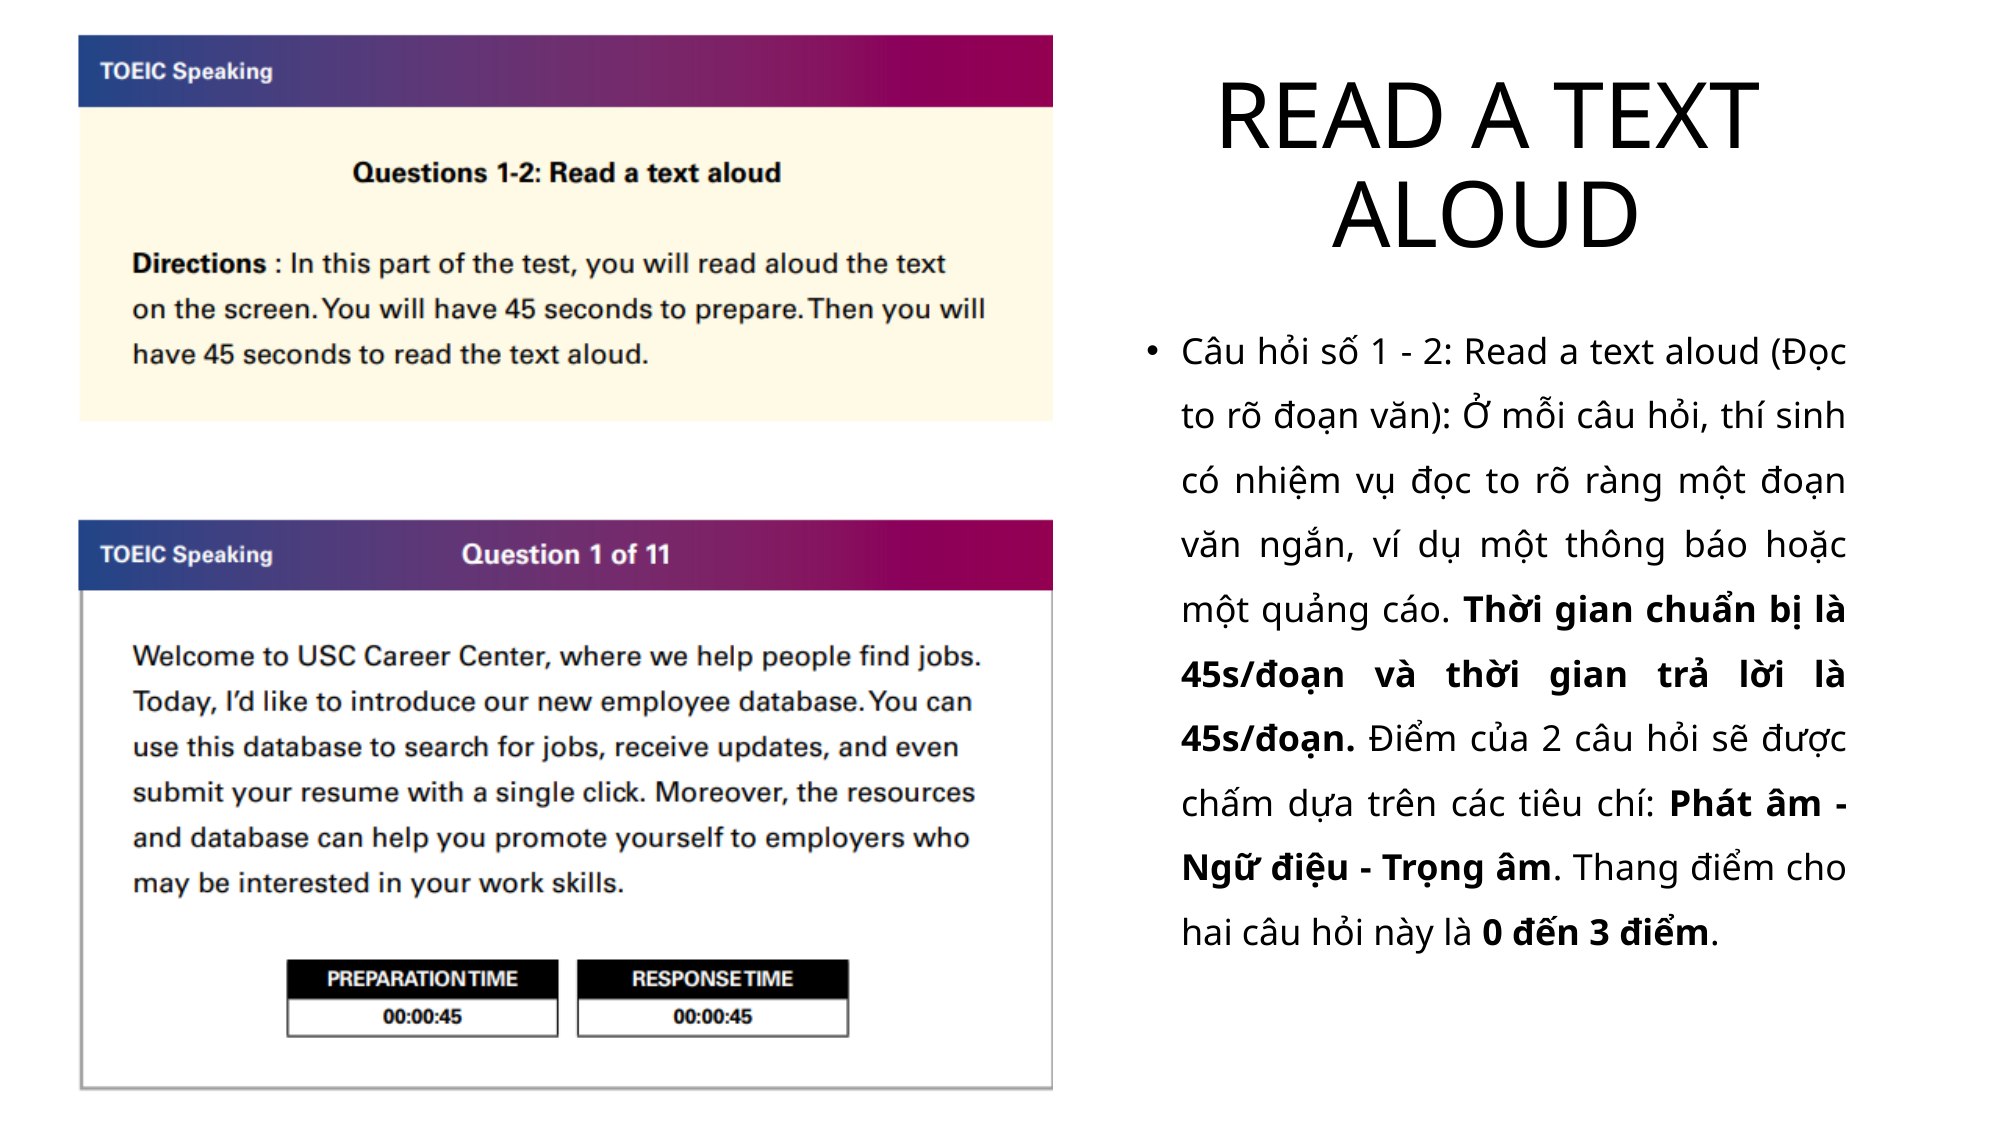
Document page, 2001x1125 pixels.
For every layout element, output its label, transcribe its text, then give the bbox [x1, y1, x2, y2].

title READ A TEXT ALOUD [1112, 59, 1863, 278]
picture [74, 25, 1054, 1100]
list Câu hỏi số 1 - 2: Read a text aloud (Đọc to rõ đoạn văn): Ở mỗi câu hỏi, thí sinh có nhiệm vụ đọc to rõ ràng một đoạn văn ngắn, ví dụ một thông báo hoặc một quảng cáo. Thời gian chuẩn bị là 45s/đoạn và thời gian trả lời là 45s/đoạn. Điểm của 2 câu hỏi sẽ được chấm dựa trên các tiêu chí: Phát âm - Ngữ điệu - Trọng âm. Thang điểm cho hai câu hỏi này là 0 đến 3 điểm. [1131, 299, 1863, 1014]
